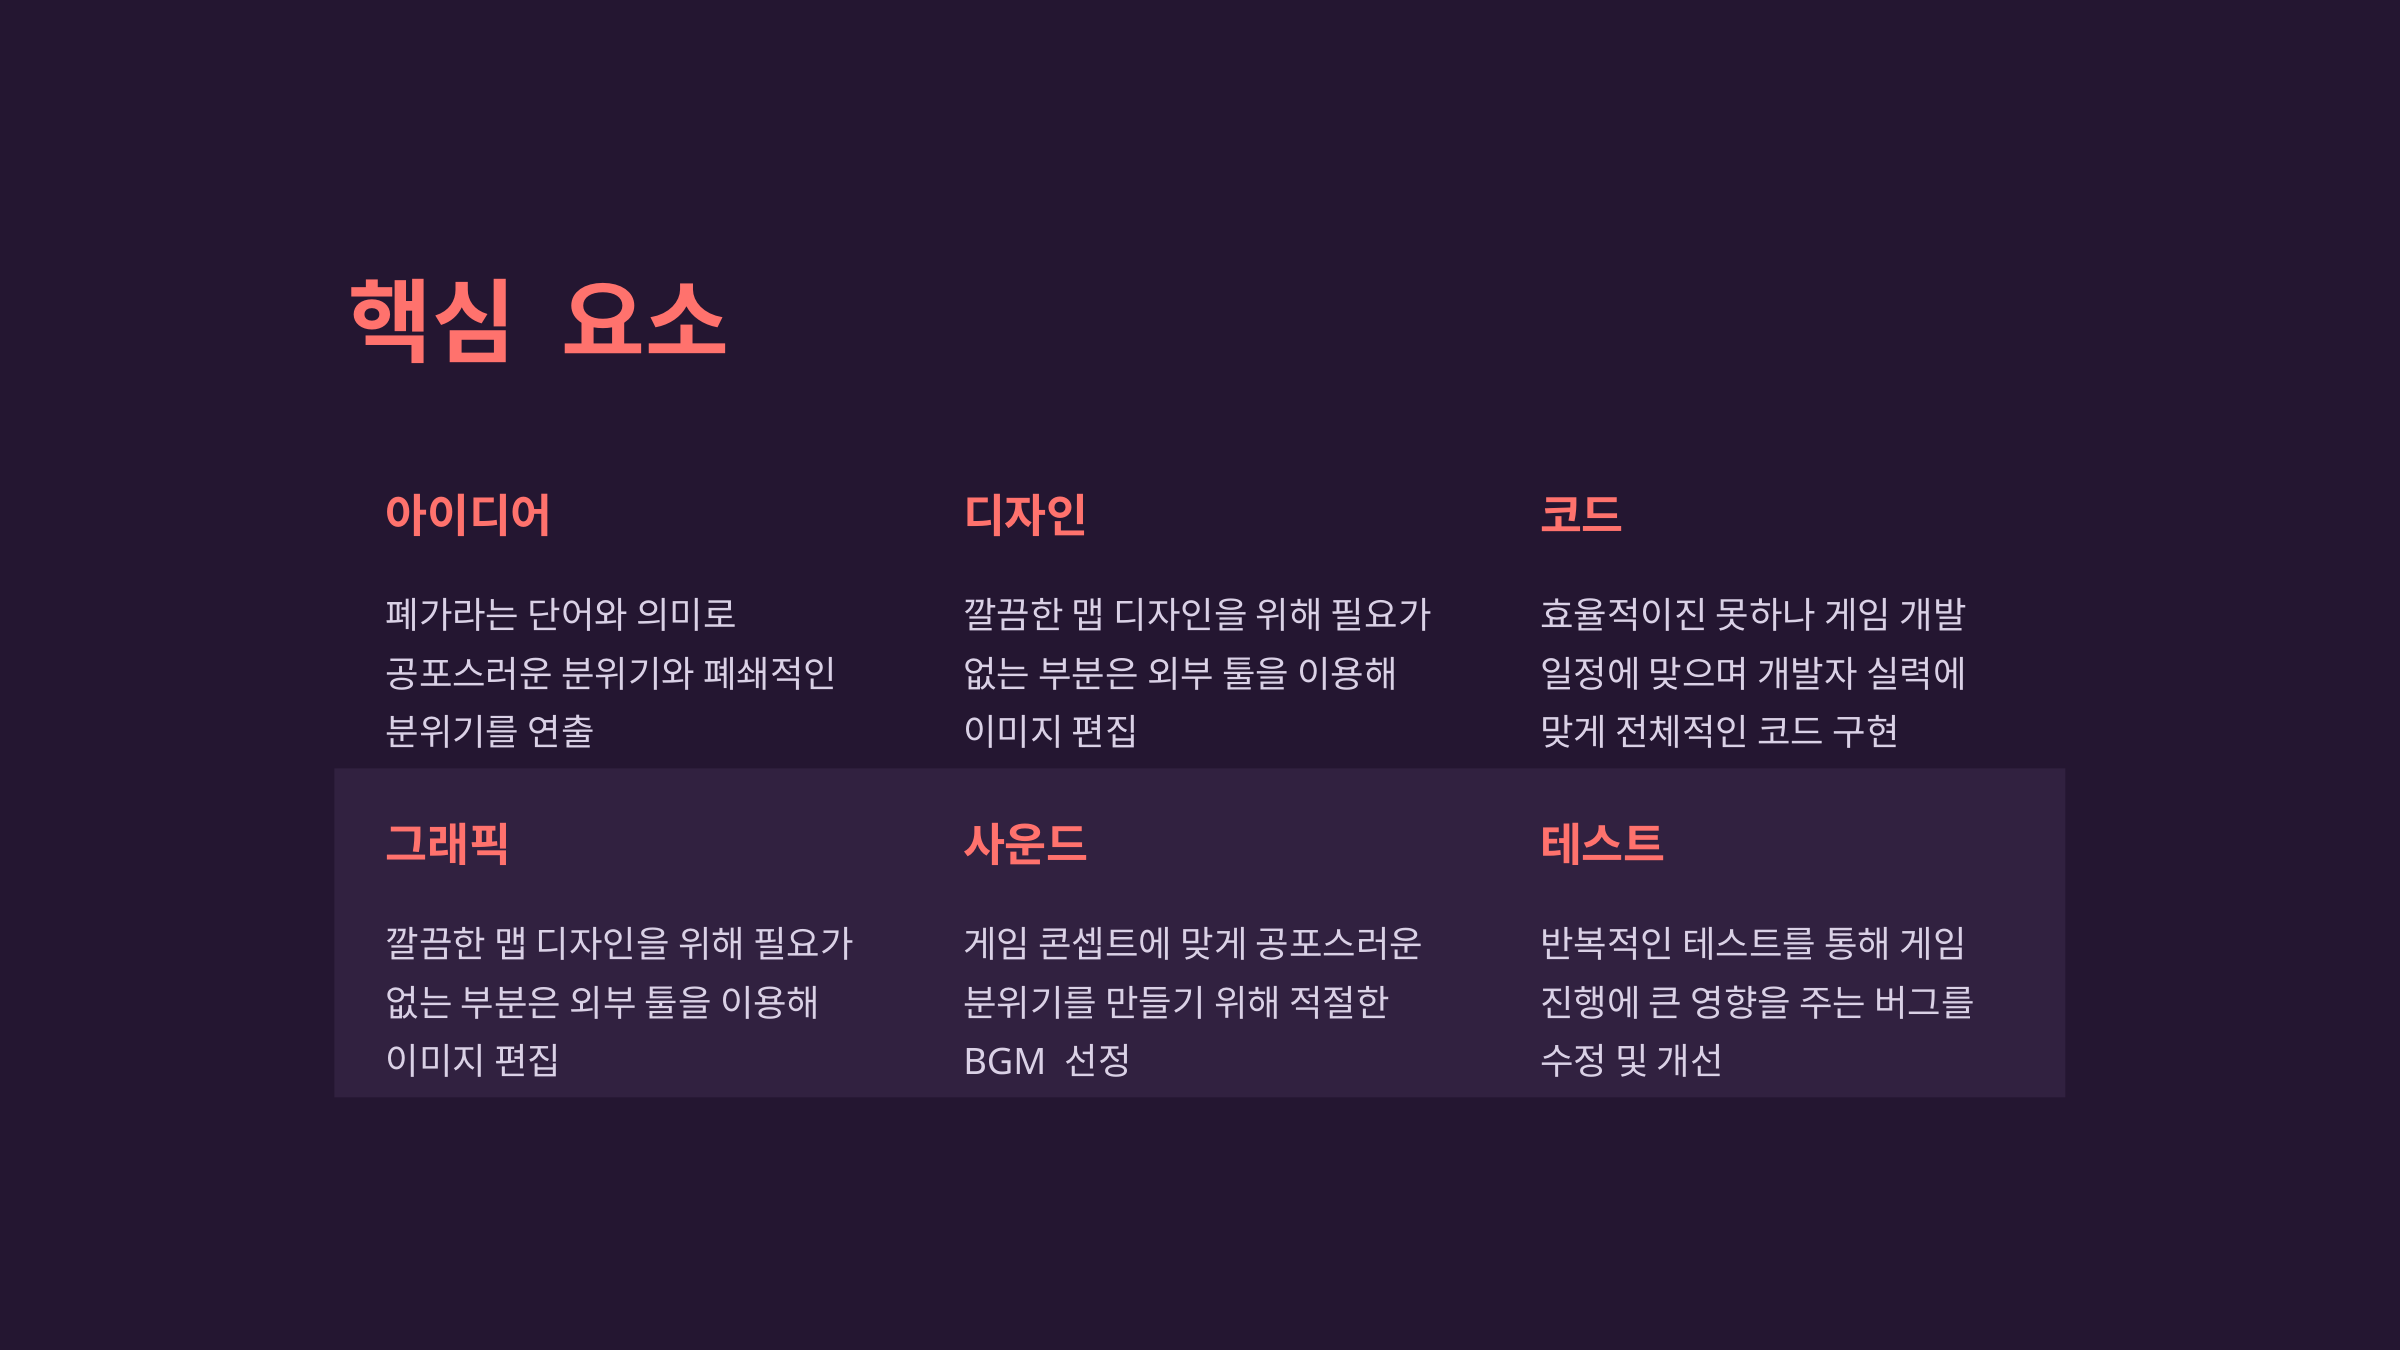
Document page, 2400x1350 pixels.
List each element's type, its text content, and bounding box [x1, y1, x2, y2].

text_box 디자인 [948, 476, 1313, 534]
text_box [0, 0, 2400, 1350]
text_box [334, 768, 2066, 1098]
text_box 반복적인 테스트를 통해 게임 진행에 큰 영향을 주는 버그를 수정 및 개선 [1525, 899, 2029, 1075]
text_box 게임 콘셉트에 맞게 공포스러운 분위기를 만들기 위해 적절한 BGM 선정 [948, 899, 1452, 1075]
text_box 코드 [1525, 476, 1890, 534]
text_box 사운드 [948, 806, 1313, 863]
text_box 깔끔한 맵 디자인을 위해 필요가 없는 부분은 외부 툴을 이용해 이미지 편집 [370, 899, 875, 1075]
text_box 테스트 [1525, 806, 1890, 863]
text_box 그래픽 [370, 806, 736, 863]
text_box 효율적이진 못하나 게임 개발 일정에 맞으며 개발자 실력에 맞게 전체적인 코드 구현 [1525, 570, 2029, 746]
text_box 아이디어 [370, 476, 736, 534]
text_box 폐가라는 단어와 의미로 공포스러운 분위기와 폐쇄적인 분위기를 연출 [370, 570, 875, 746]
text_box 깔끔한 맵 디자인을 위해 필요가 없는 부분은 외부 툴을 이용해 이미지 편집 [948, 570, 1452, 746]
text_box 핵심 요소 [334, 252, 1064, 367]
